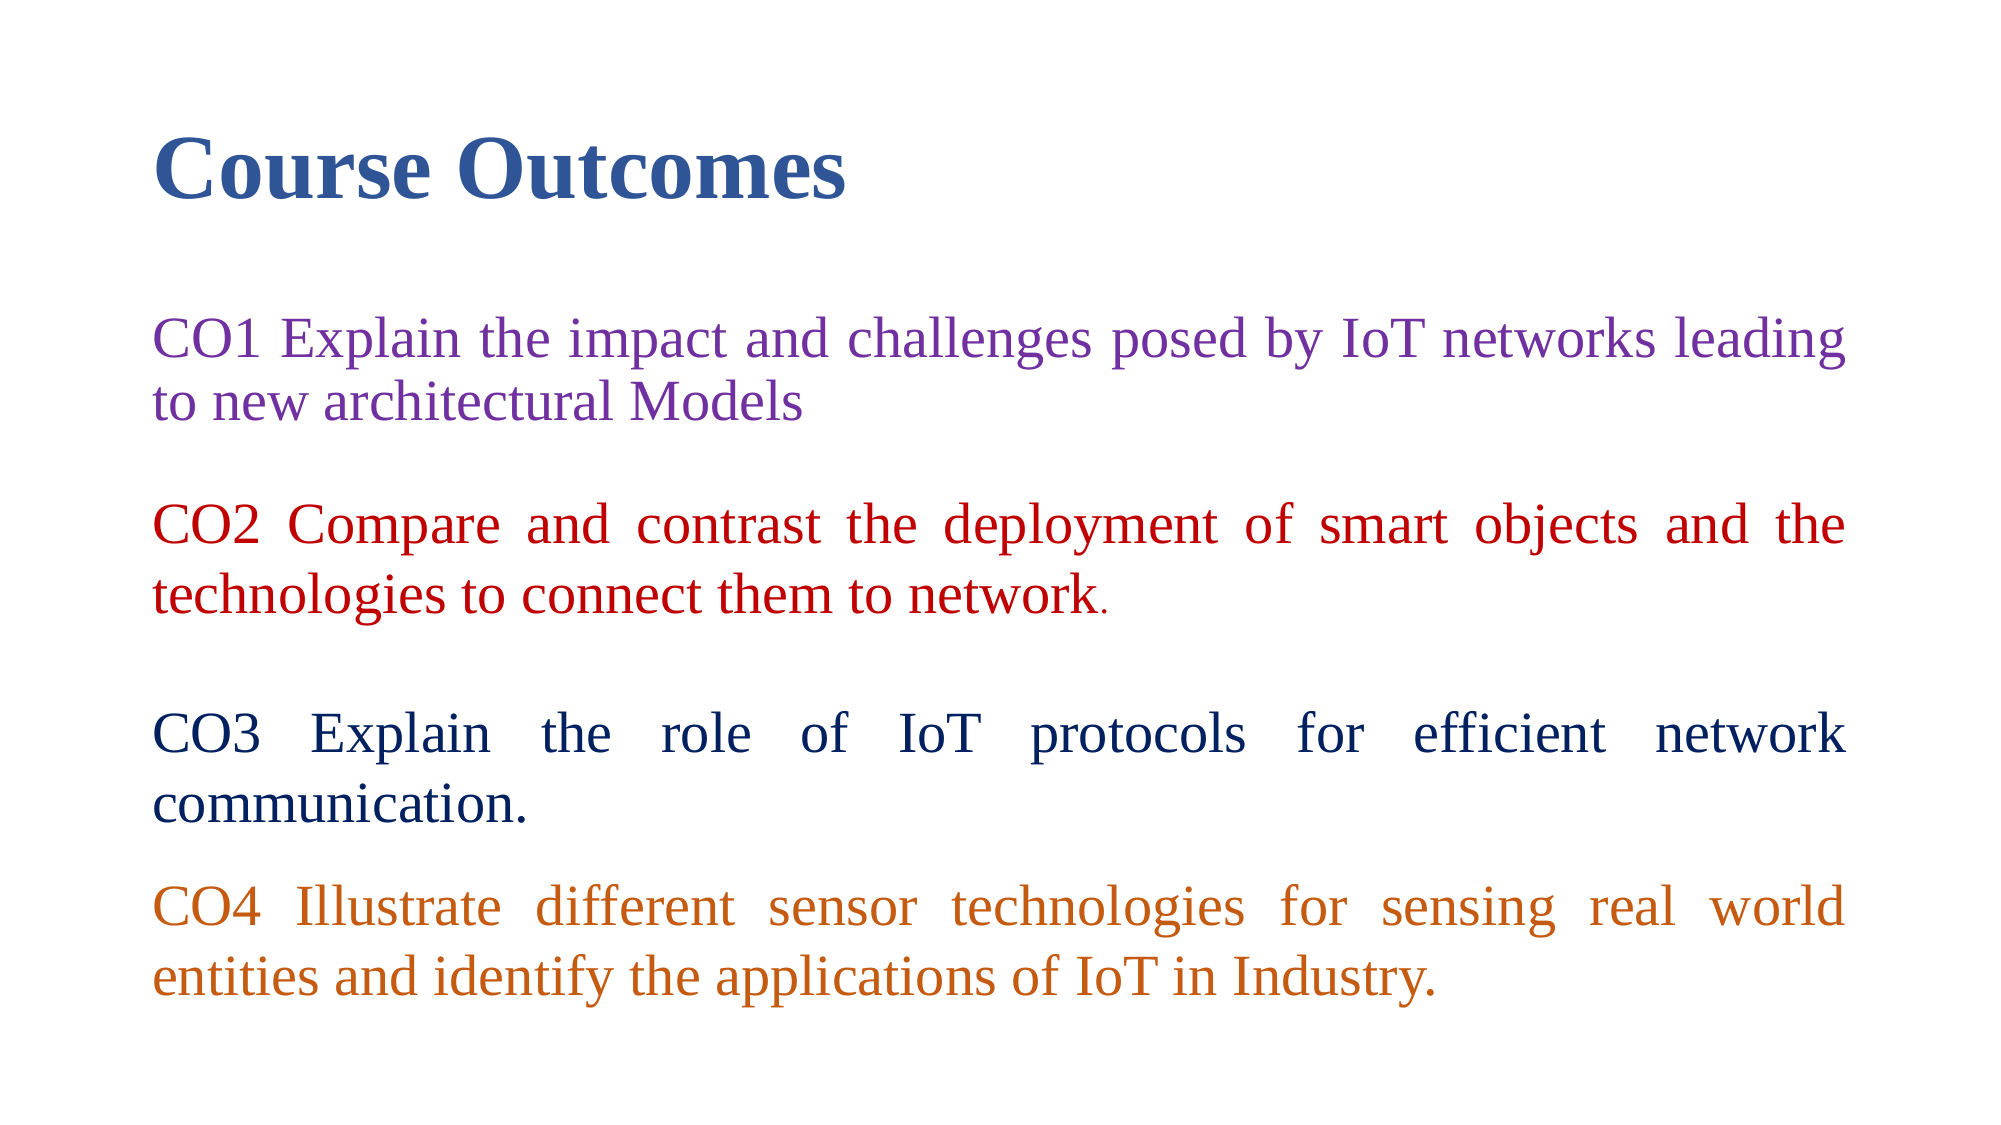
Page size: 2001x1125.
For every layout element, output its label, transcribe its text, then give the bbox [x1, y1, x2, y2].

text_box CO4 Illustrate different sensor technologies for sensing real world entities and identify the applications of IoT in Industry. [137, 860, 1863, 1015]
text_box CO2 Compare and contrast the deployment of smart objects and the technologies to connect them to network. [137, 478, 1863, 633]
text_box CO3 Explain the role of IoT protocols for efficient network communication. [137, 686, 1863, 842]
title Course Outcomes [137, 59, 1863, 278]
list CO1 Explain the impact and challenges posed by IoT networks leading to new architectural Models [137, 299, 1863, 457]
